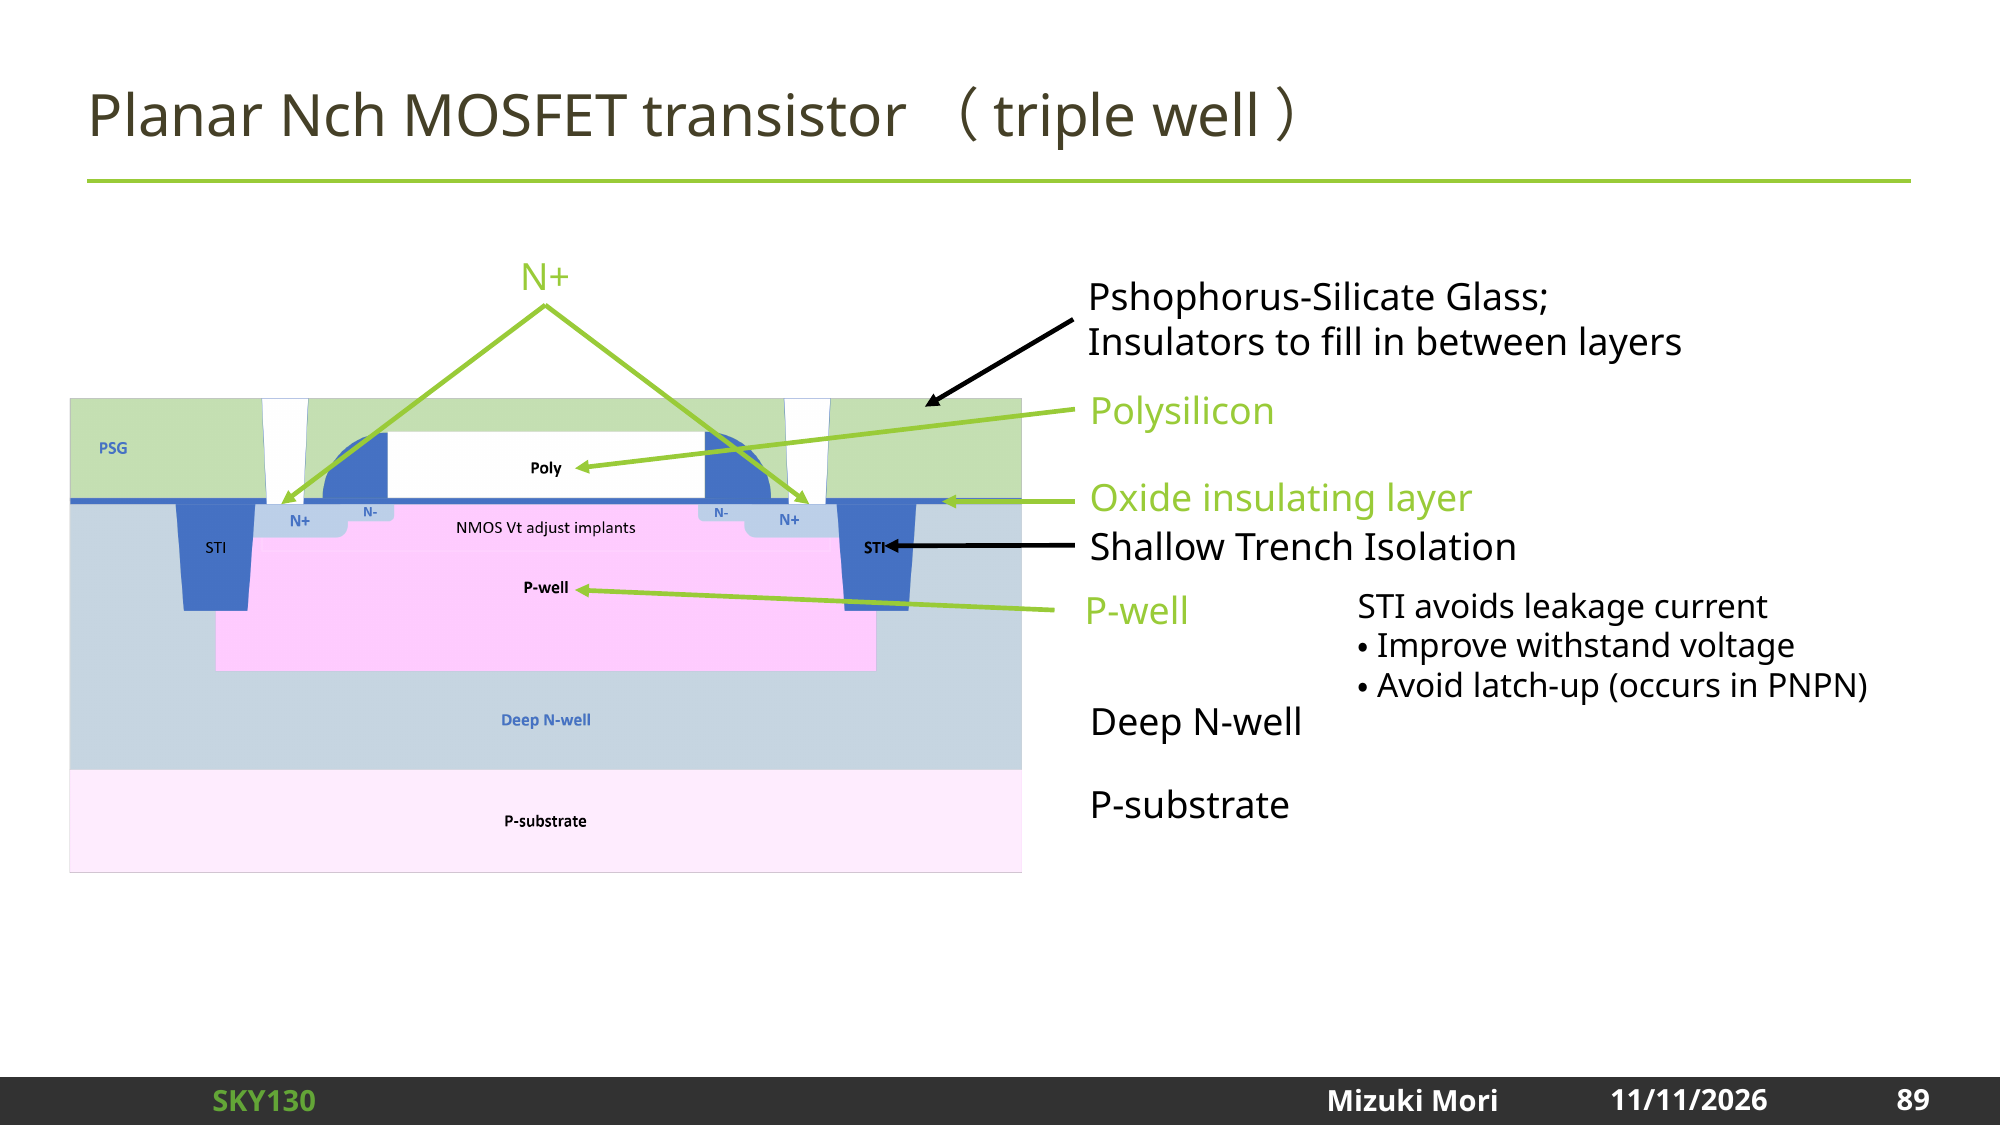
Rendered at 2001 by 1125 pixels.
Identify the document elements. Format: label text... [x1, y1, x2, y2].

text_box P-well [1069, 579, 1205, 640]
text_box Shallow Trench Isolation [1074, 527, 1947, 576]
picture [68, 379, 1022, 873]
title Planar Nch MOSFET transistor（triple well） [72, 70, 1912, 163]
text_box N+ [297, 245, 793, 305]
text_box P-substrate [1074, 774, 1888, 834]
text_box Deep N-well [1074, 690, 1972, 751]
picture [810, 379, 1022, 409]
text_box STI avoids leakage current ・Improve withstand voltage ・Avoid latch-up (occurs in PNPN) [1342, 577, 2000, 712]
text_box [574, 589, 1055, 611]
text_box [924, 319, 1074, 407]
text_box Polysilicon [1074, 379, 1516, 439]
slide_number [1550, 1077, 1826, 1125]
slide_number 89 [1826, 1076, 2000, 1125]
text_box Oxide insulating layer [1074, 466, 1949, 527]
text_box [545, 305, 810, 505]
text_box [281, 305, 545, 505]
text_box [810, 409, 1076, 469]
text_box Pshophorus-Silicate Glass; Insulators to fill in between layers [1073, 265, 1947, 371]
picture [0, 1077, 1550, 1125]
